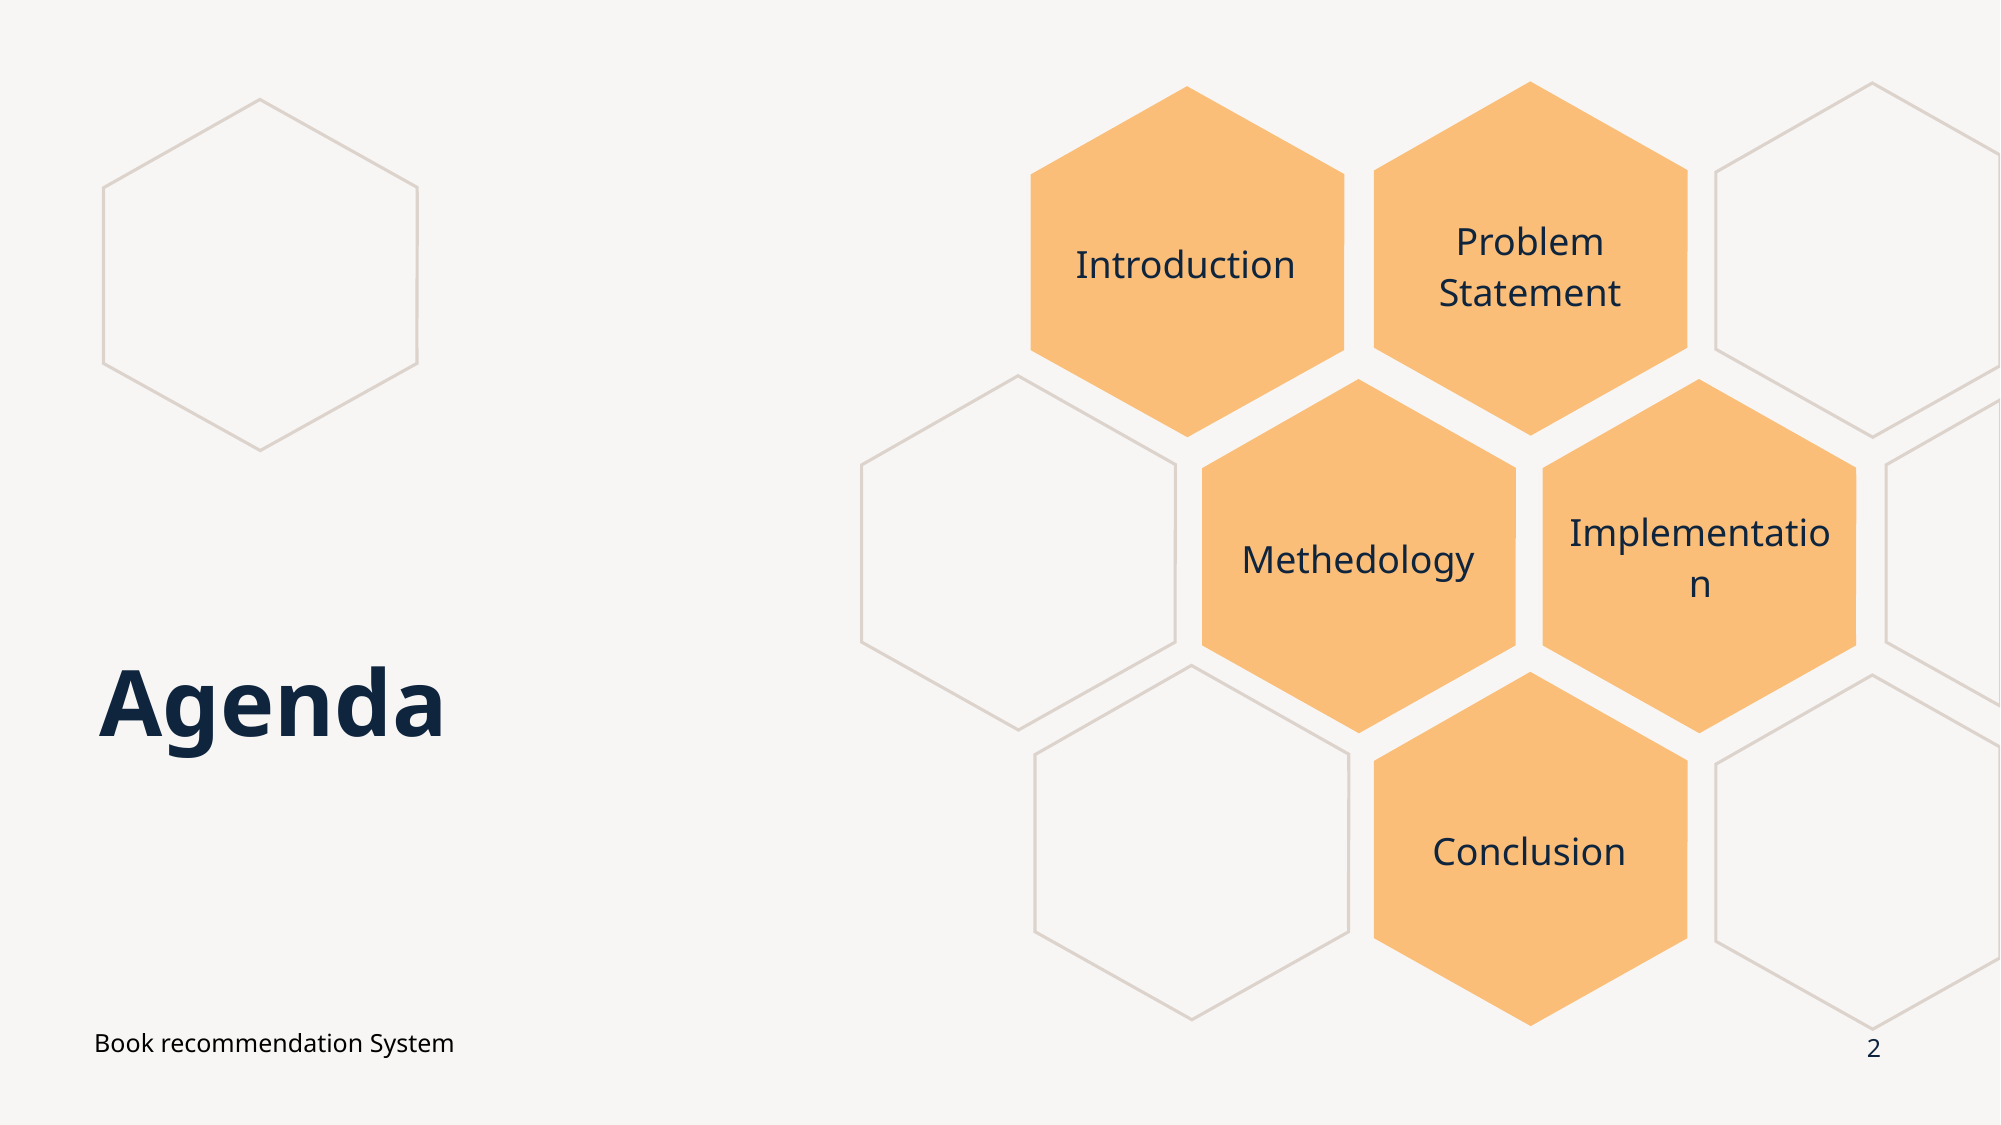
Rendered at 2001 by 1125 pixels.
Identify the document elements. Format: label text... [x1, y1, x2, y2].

list Conclusion [1372, 759, 1687, 937]
list Introduction [1029, 176, 1343, 350]
list Implementation [1543, 463, 1858, 646]
text_box Book recommendation System [79, 1019, 755, 1080]
title Agenda [84, 563, 782, 849]
list Methedology [1201, 466, 1516, 646]
list Problem Statement [1373, 176, 1687, 350]
slide_number 2 [1836, 1020, 1912, 1080]
